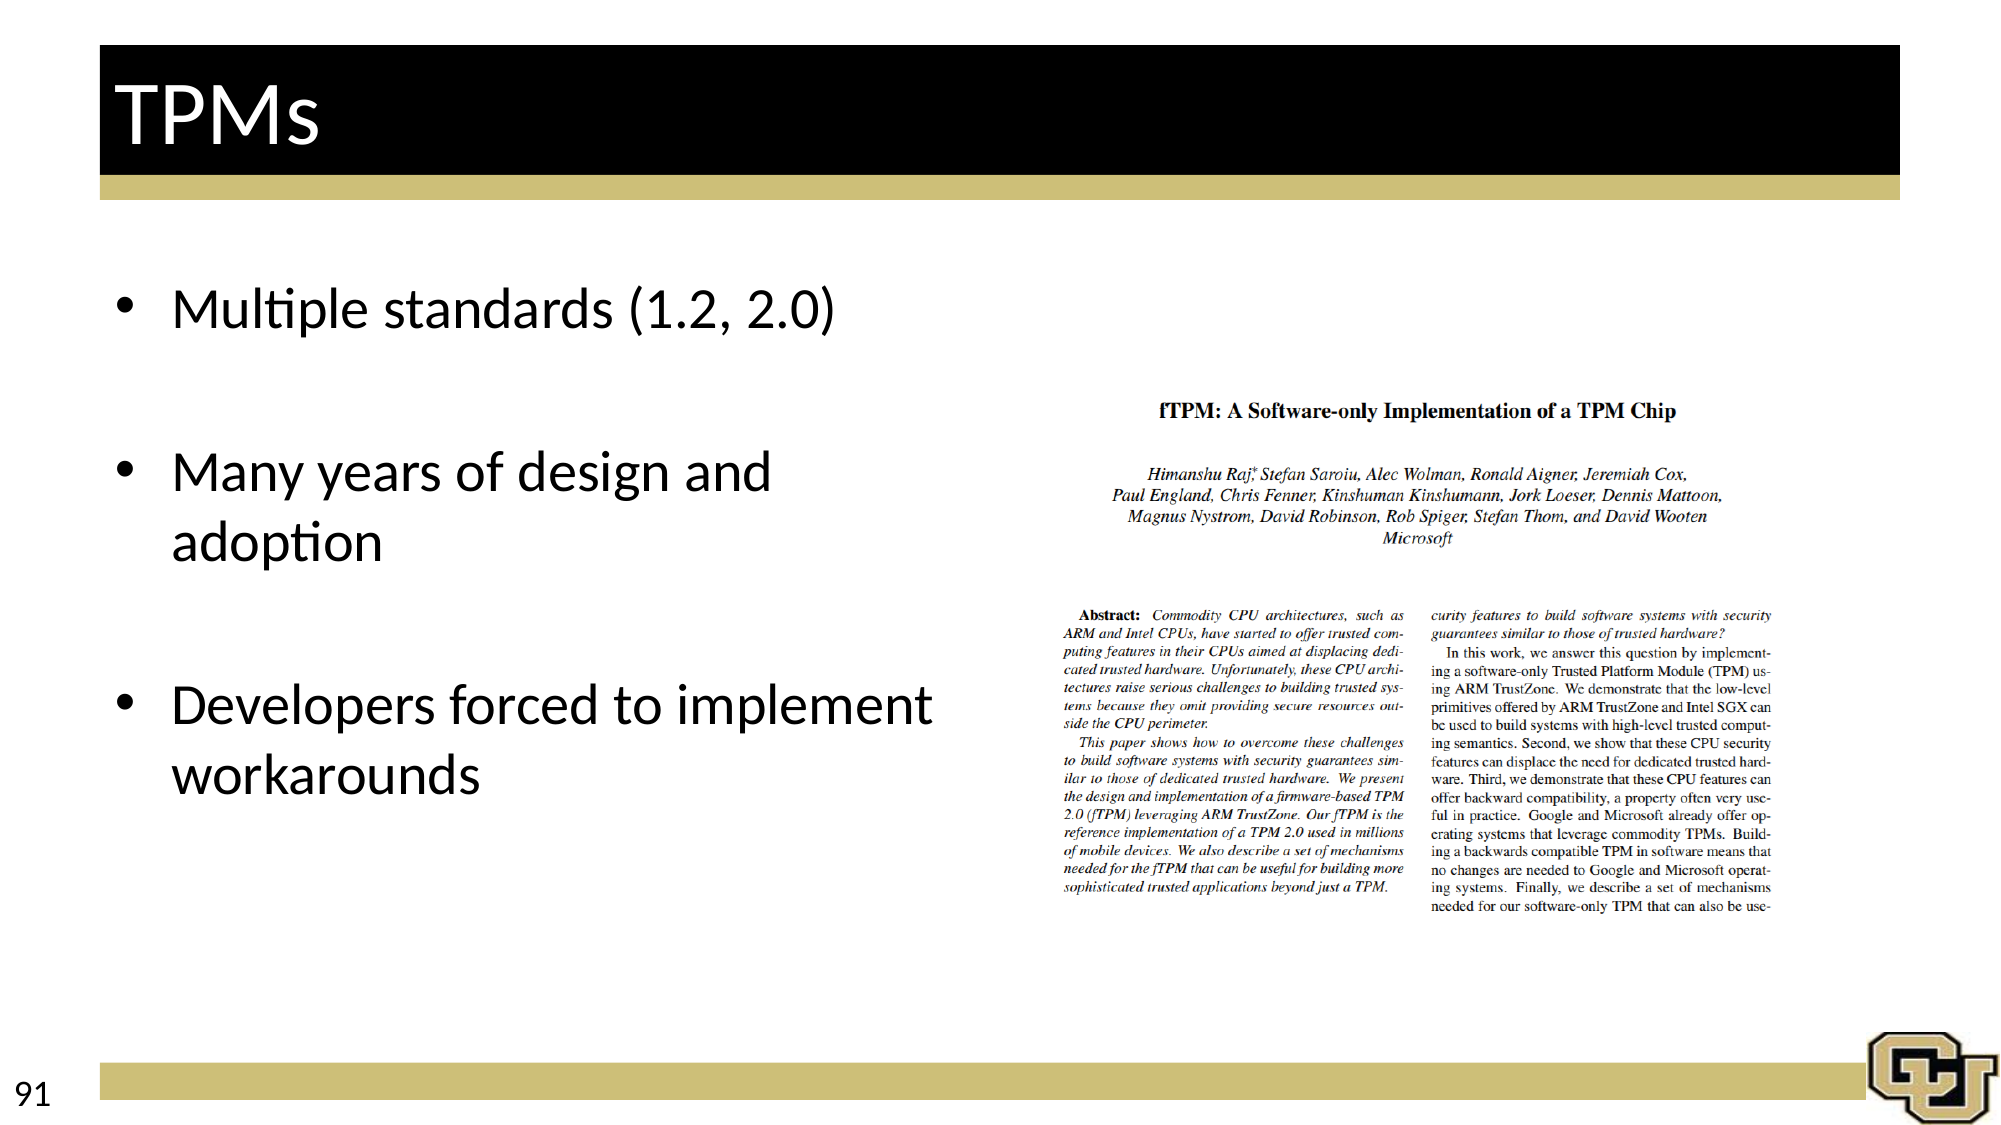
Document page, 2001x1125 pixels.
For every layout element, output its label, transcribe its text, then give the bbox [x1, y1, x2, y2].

list Multiple standards (1.2, 2.0) Many years of design and adoption Developers forced to implement workarounds [99, 262, 984, 1005]
slide_number 91 [0, 1061, 466, 1122]
picture [1016, 351, 1827, 917]
picture [1866, 1032, 2000, 1125]
title TPMs [99, 45, 1900, 175]
